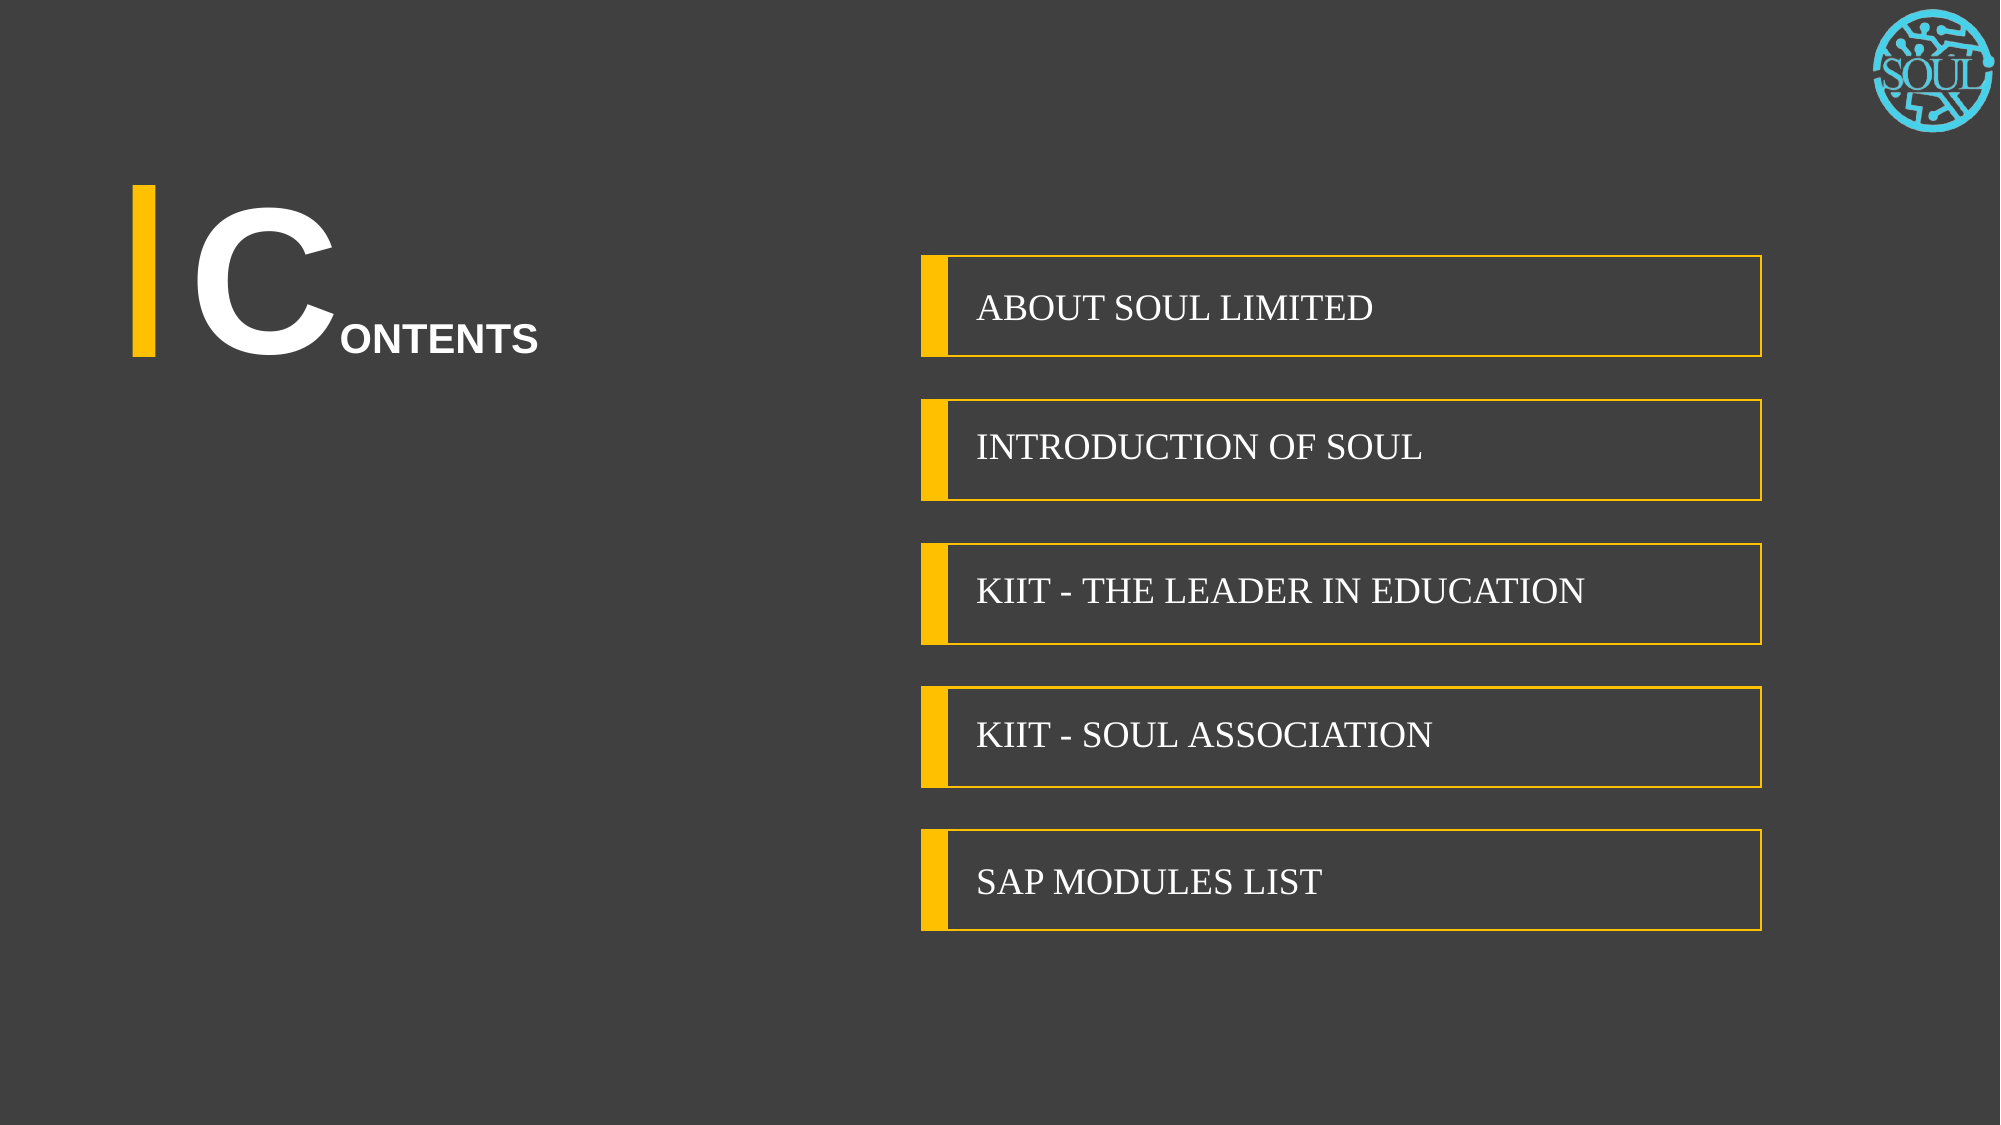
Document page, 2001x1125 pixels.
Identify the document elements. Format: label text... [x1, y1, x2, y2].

text_box [131, 184, 156, 358]
text_box [921, 255, 948, 357]
text_box [946, 543, 1762, 645]
text_box INTRODUCTION OF SOUL [961, 419, 1620, 475]
text_box KIIT - THE LEADER IN EDUCATION [961, 563, 1620, 619]
text_box ABOUT SOUL LIMITED [961, 275, 1620, 336]
text_box [946, 829, 1762, 931]
text_box [921, 543, 946, 645]
text_box CONTENTS [174, 137, 566, 403]
text_box [921, 829, 946, 931]
text_box [948, 255, 1762, 357]
text_box SAP MODULES LIST [961, 849, 1620, 910]
text_box [921, 399, 946, 501]
picture [1871, 9, 1995, 133]
text_box KIIT - SOUL ASSOCIATION [961, 707, 1620, 763]
text_box [946, 686, 1762, 788]
text_box [946, 399, 1762, 501]
text_box [921, 686, 946, 788]
